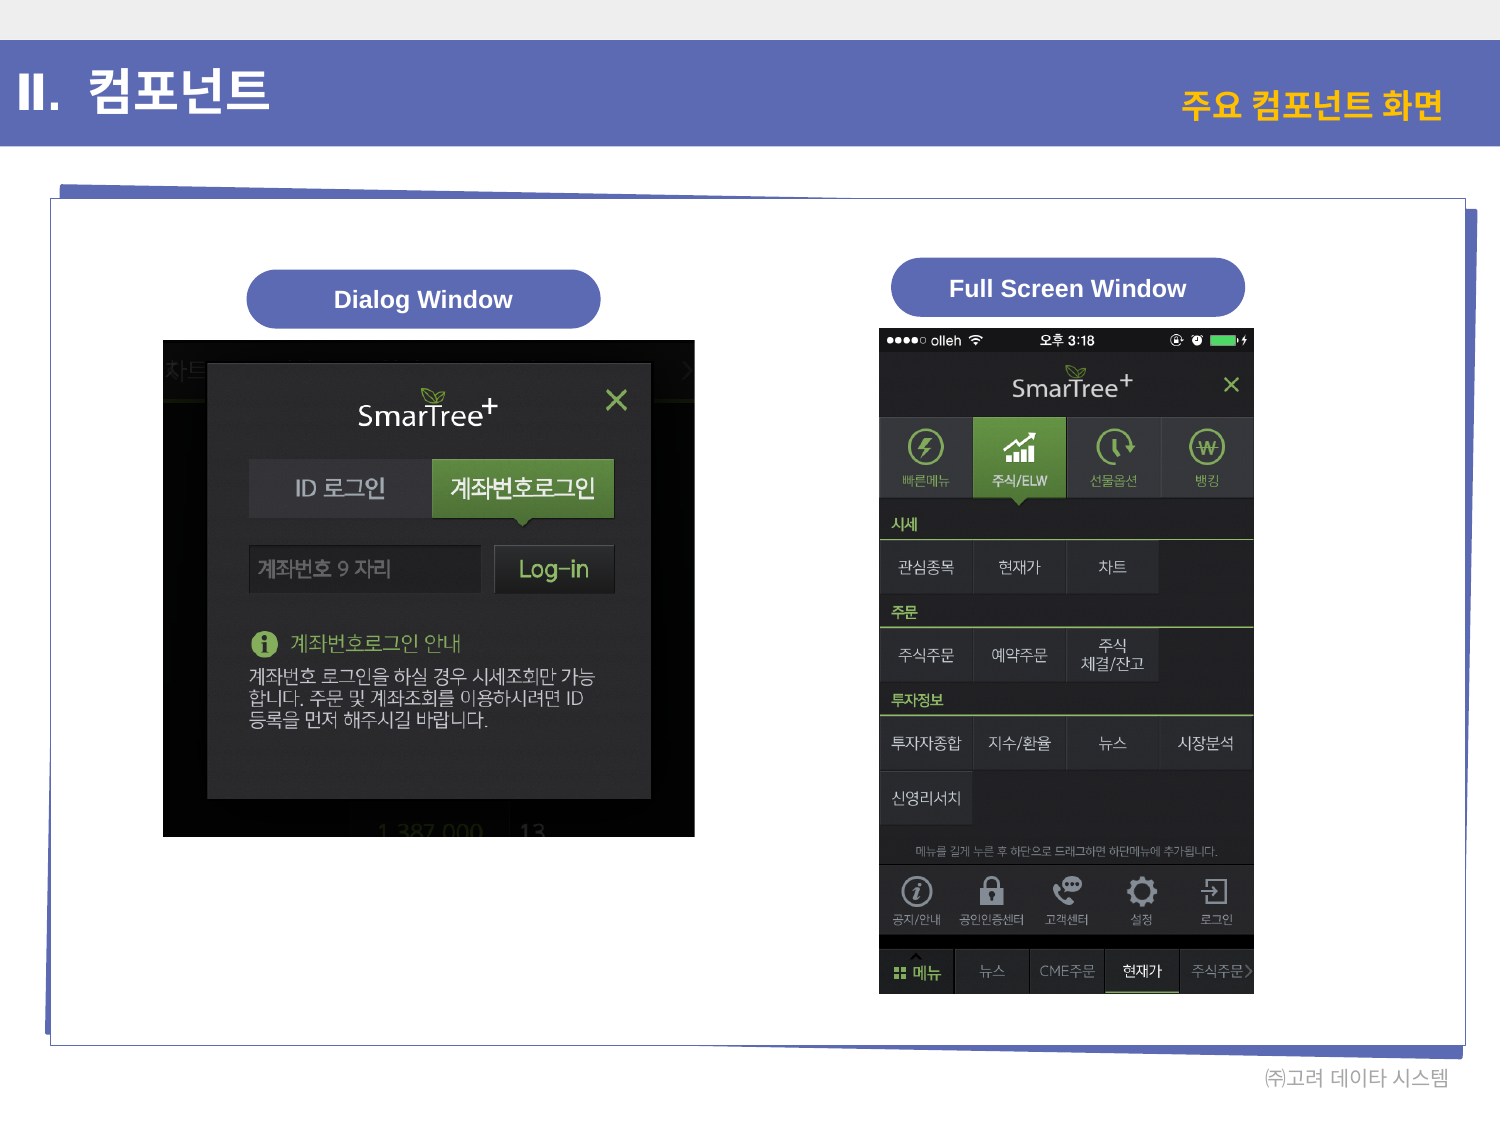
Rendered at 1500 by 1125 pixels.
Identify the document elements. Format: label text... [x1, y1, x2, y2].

text_box 주요 컴포넌트 화면 [1033, 78, 1459, 133]
text_box Ⅱ. 컴포넌트 [0, 52, 575, 128]
picture [162, 340, 695, 837]
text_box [50, 197, 1469, 1046]
picture [879, 328, 1255, 994]
